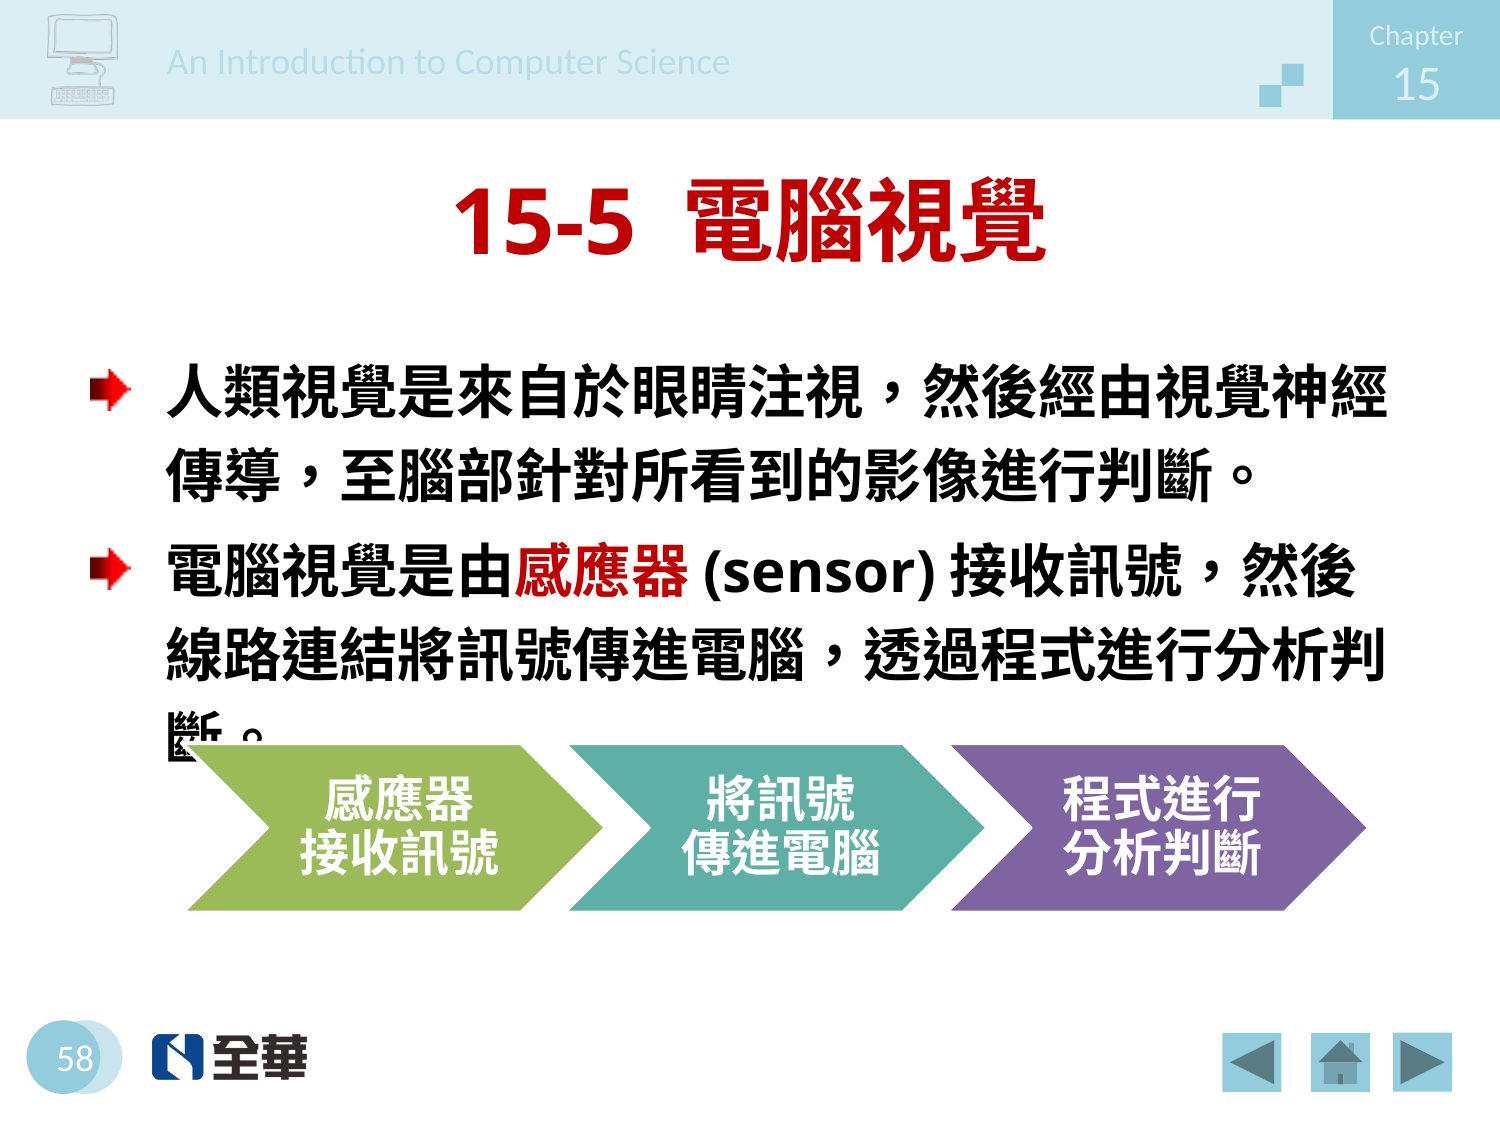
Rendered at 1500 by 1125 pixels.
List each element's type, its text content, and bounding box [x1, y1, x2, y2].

picture [90, 369, 131, 411]
title 15-5 電腦視覺 [75, 138, 1425, 297]
list 人類視覺是來自於眼睛注視，然後經由視覺神經傳導，至腦部針對所看到的影像進行判斷。 電腦視覺是由感應器(sensor)接收訊號，然後線路連結將訊號傳進電腦，透過程式進行分析判斷。 [75, 333, 1425, 1005]
picture [90, 548, 131, 590]
picture [152, 1034, 307, 1080]
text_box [181, 650, 1371, 1006]
picture [47, 14, 118, 106]
